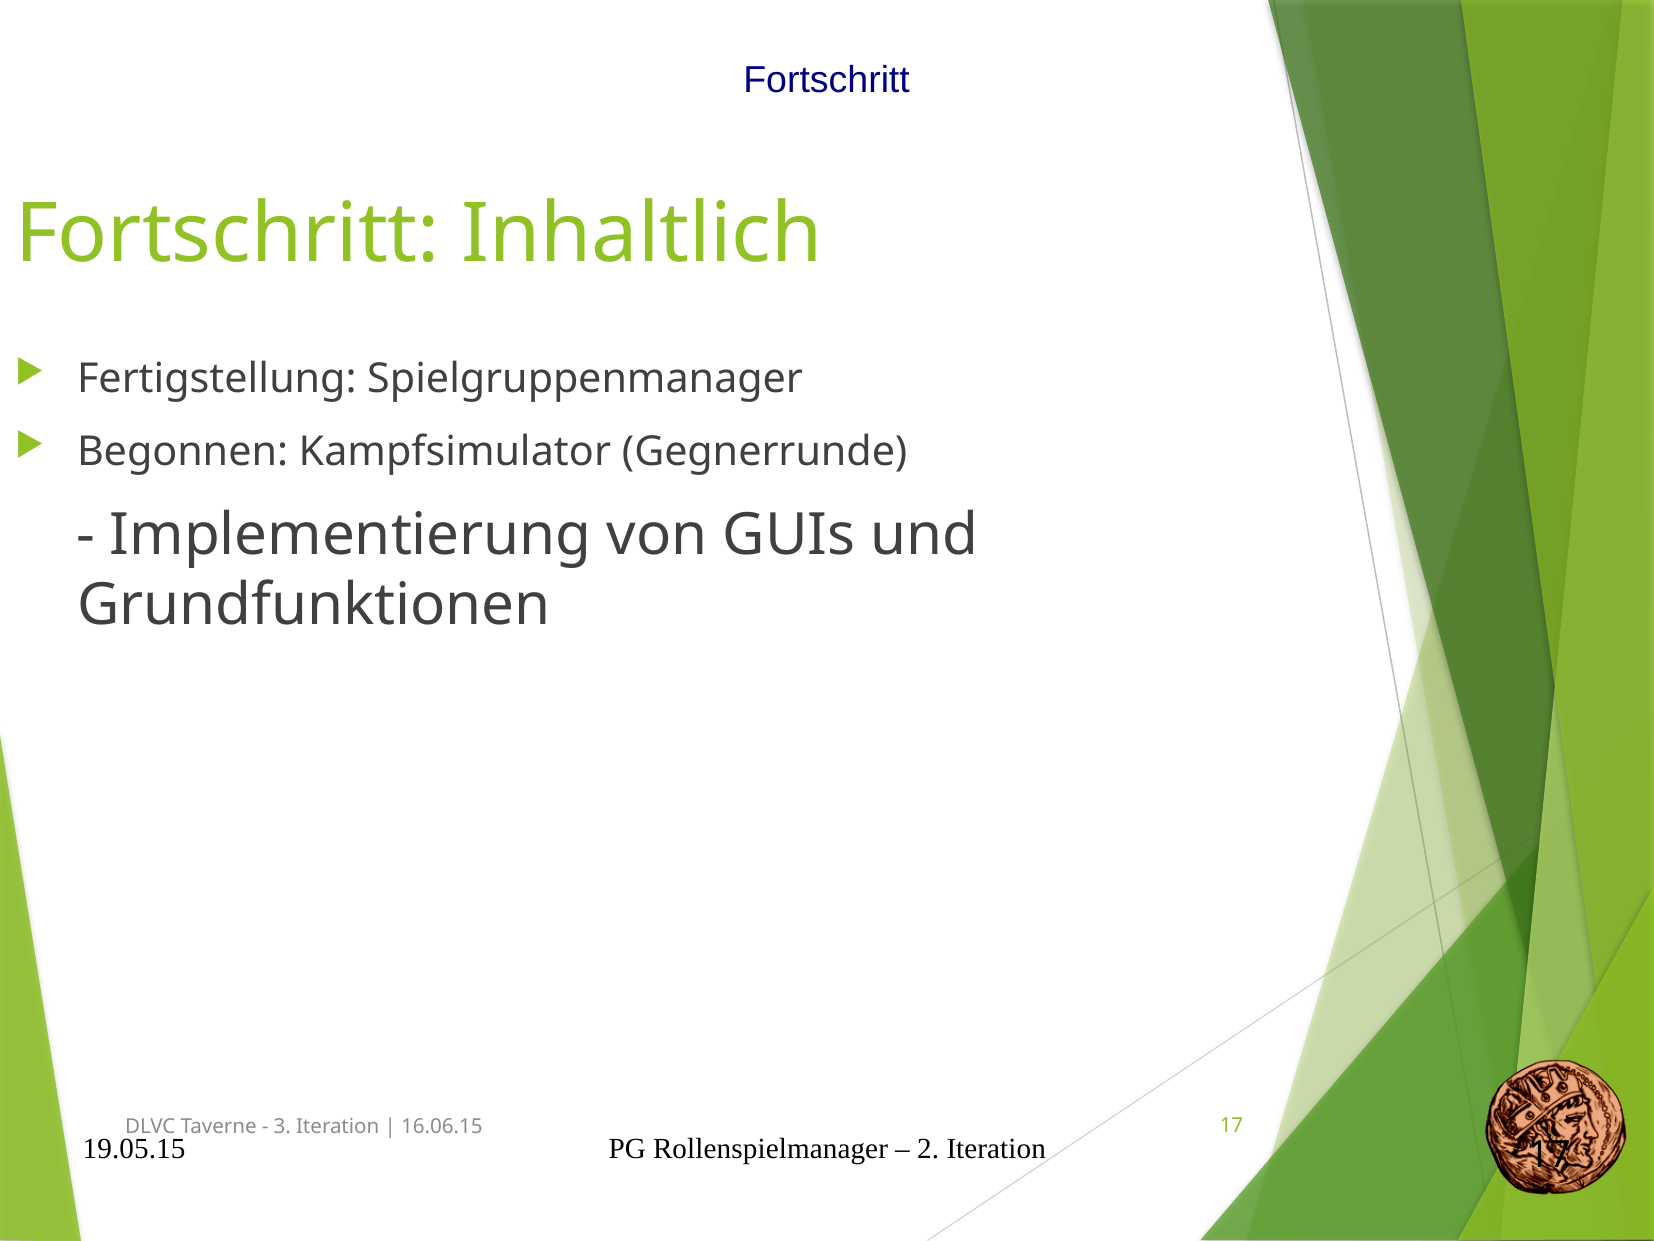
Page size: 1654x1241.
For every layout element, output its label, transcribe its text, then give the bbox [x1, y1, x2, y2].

text_box Fortschritt [728, 47, 925, 107]
list Fertigstellung: Spielgruppenmanager Begonnen: Kampfsimulator (Gegnerrunde) - Implementierung von GUIs und Grundfunktionen [0, 343, 1455, 1063]
text_box 17 [1185, 1129, 1571, 1216]
text_box 19.05.15 [82, 1129, 468, 1216]
footer DLVC Taverne - 3. Iteration | 16.06.15 [110, 1092, 947, 1159]
slide_number 17 [1165, 1092, 1259, 1159]
text_box PG Rollenspielmanager – 2. Iteration [565, 1129, 1090, 1216]
picture [1483, 1054, 1631, 1197]
title Fortschritt: Inhaltlich [0, 171, 1489, 394]
